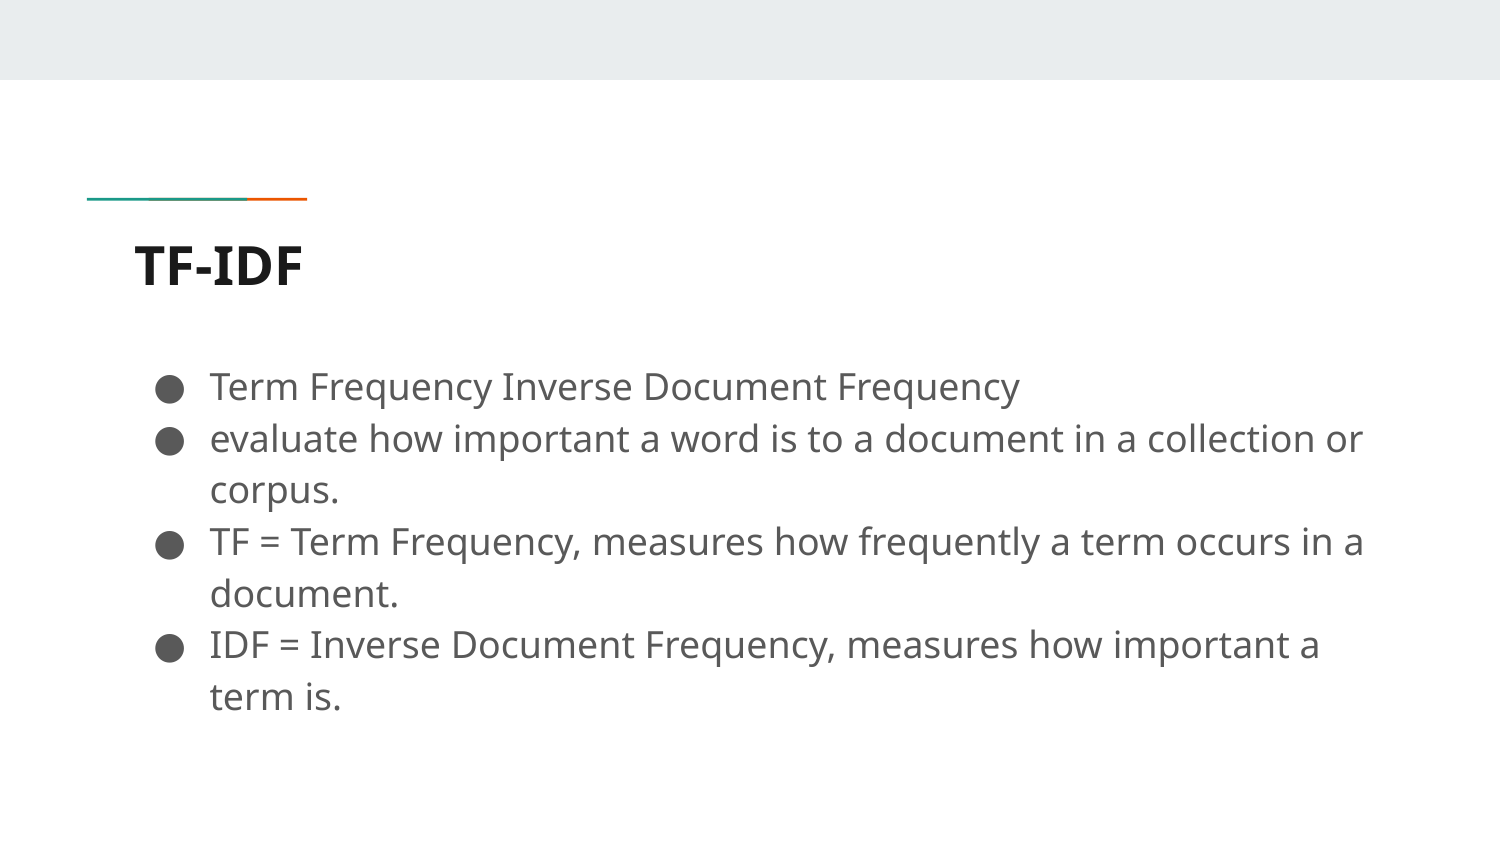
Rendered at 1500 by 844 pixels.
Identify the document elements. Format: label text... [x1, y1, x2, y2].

list Term Frequency Inverse Document Frequency evaluate how important a word is to a document in a collection or corpus. TF = Term Frequency, measures how frequently a term occurs in a document. IDF = Inverse Document Frequency, measures how important a term is. [119, 341, 1381, 712]
title TF-IDF [119, 216, 1381, 305]
